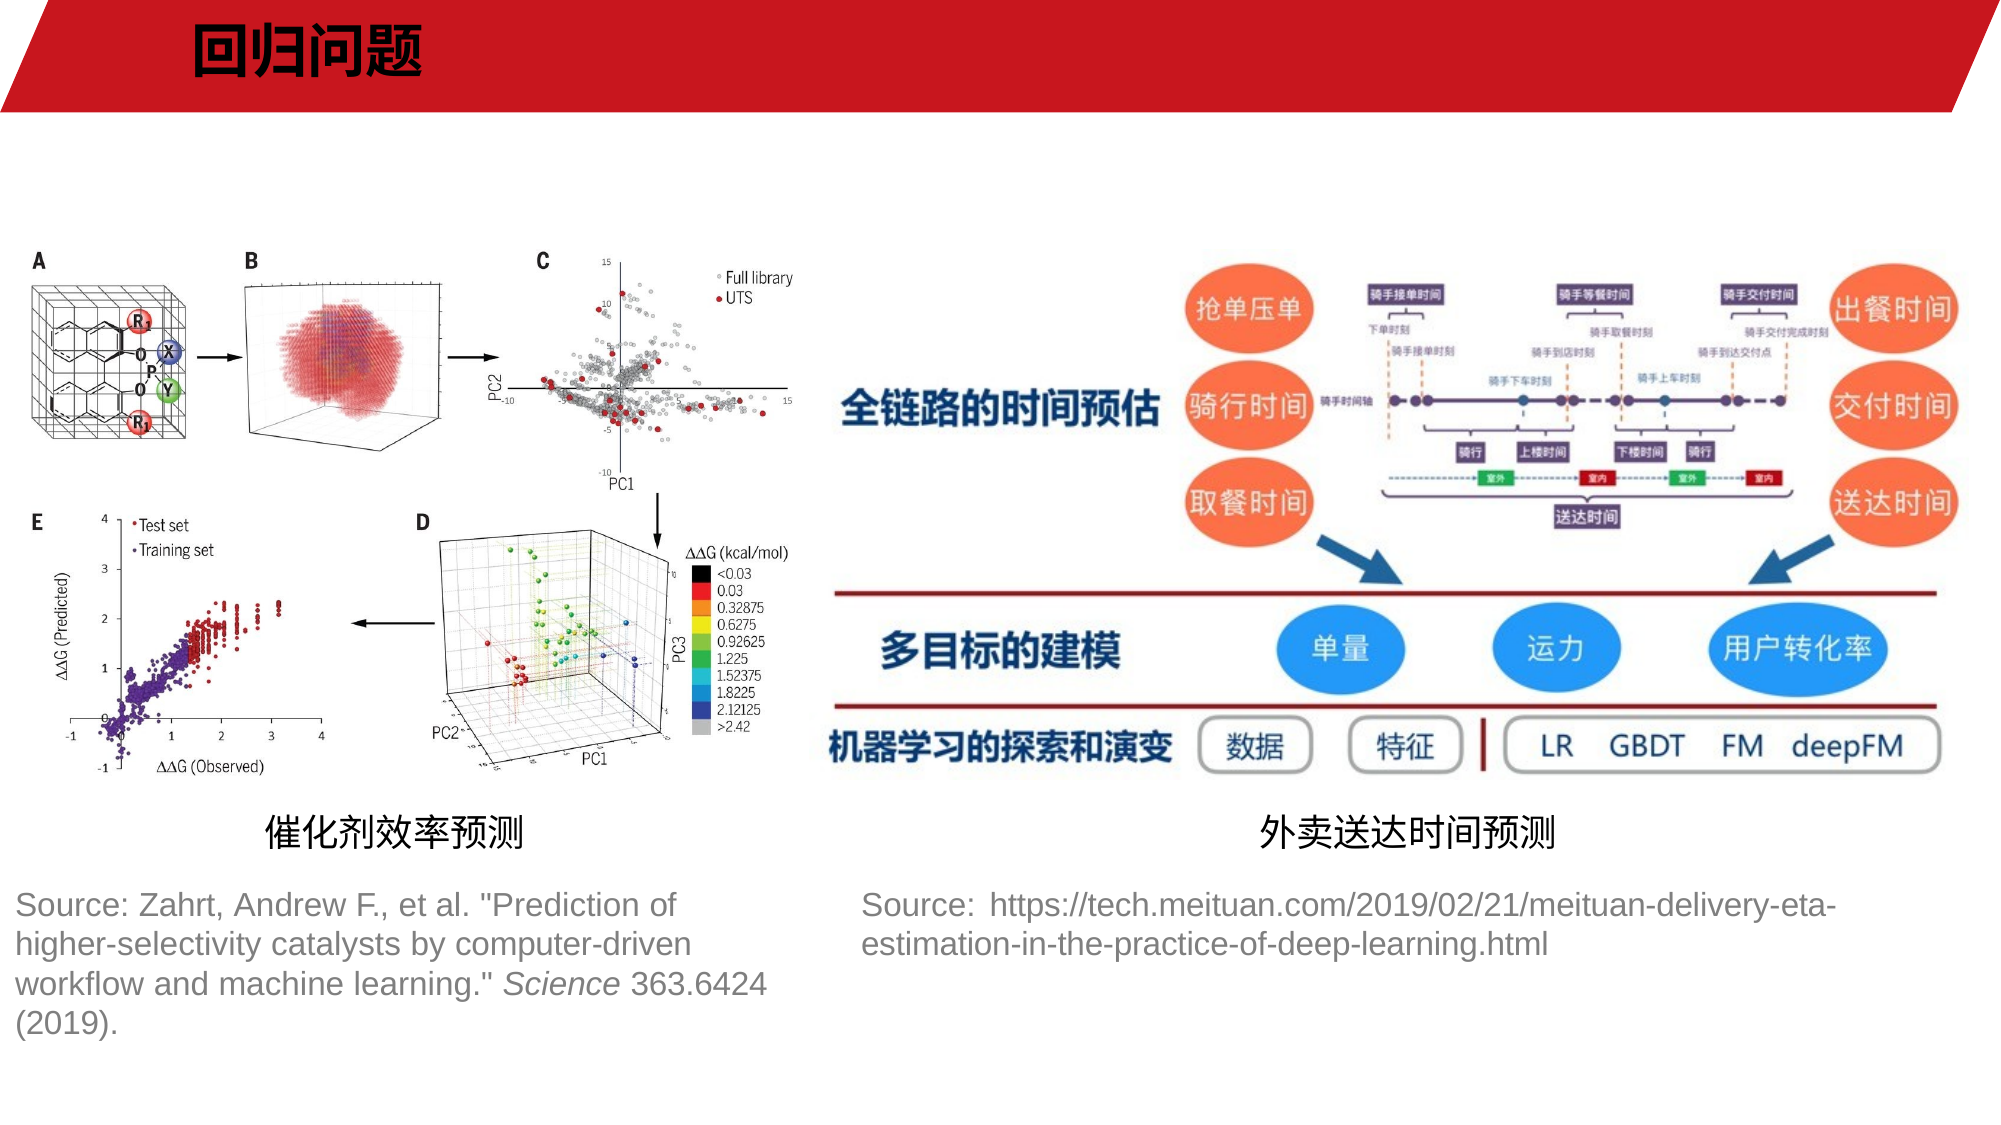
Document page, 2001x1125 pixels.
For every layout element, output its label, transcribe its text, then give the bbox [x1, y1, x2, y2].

text_box 外卖送达时间预测 Source: https://tech.meituan.com/2019/02/21/meituan-delivery-eta- estimation-in-the-practice-of-deep-learning.html [858, 806, 1850, 963]
title 回归问题 [189, 12, 461, 203]
text_box 催化剂效率预测 Source: Zahrt, Andrew F., et al. "Prediction of higher-selectivity catalysts by computer-driven workflow and machine learning." Science 363.6424 (2019). [12, 806, 771, 1042]
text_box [31, 249, 1969, 780]
